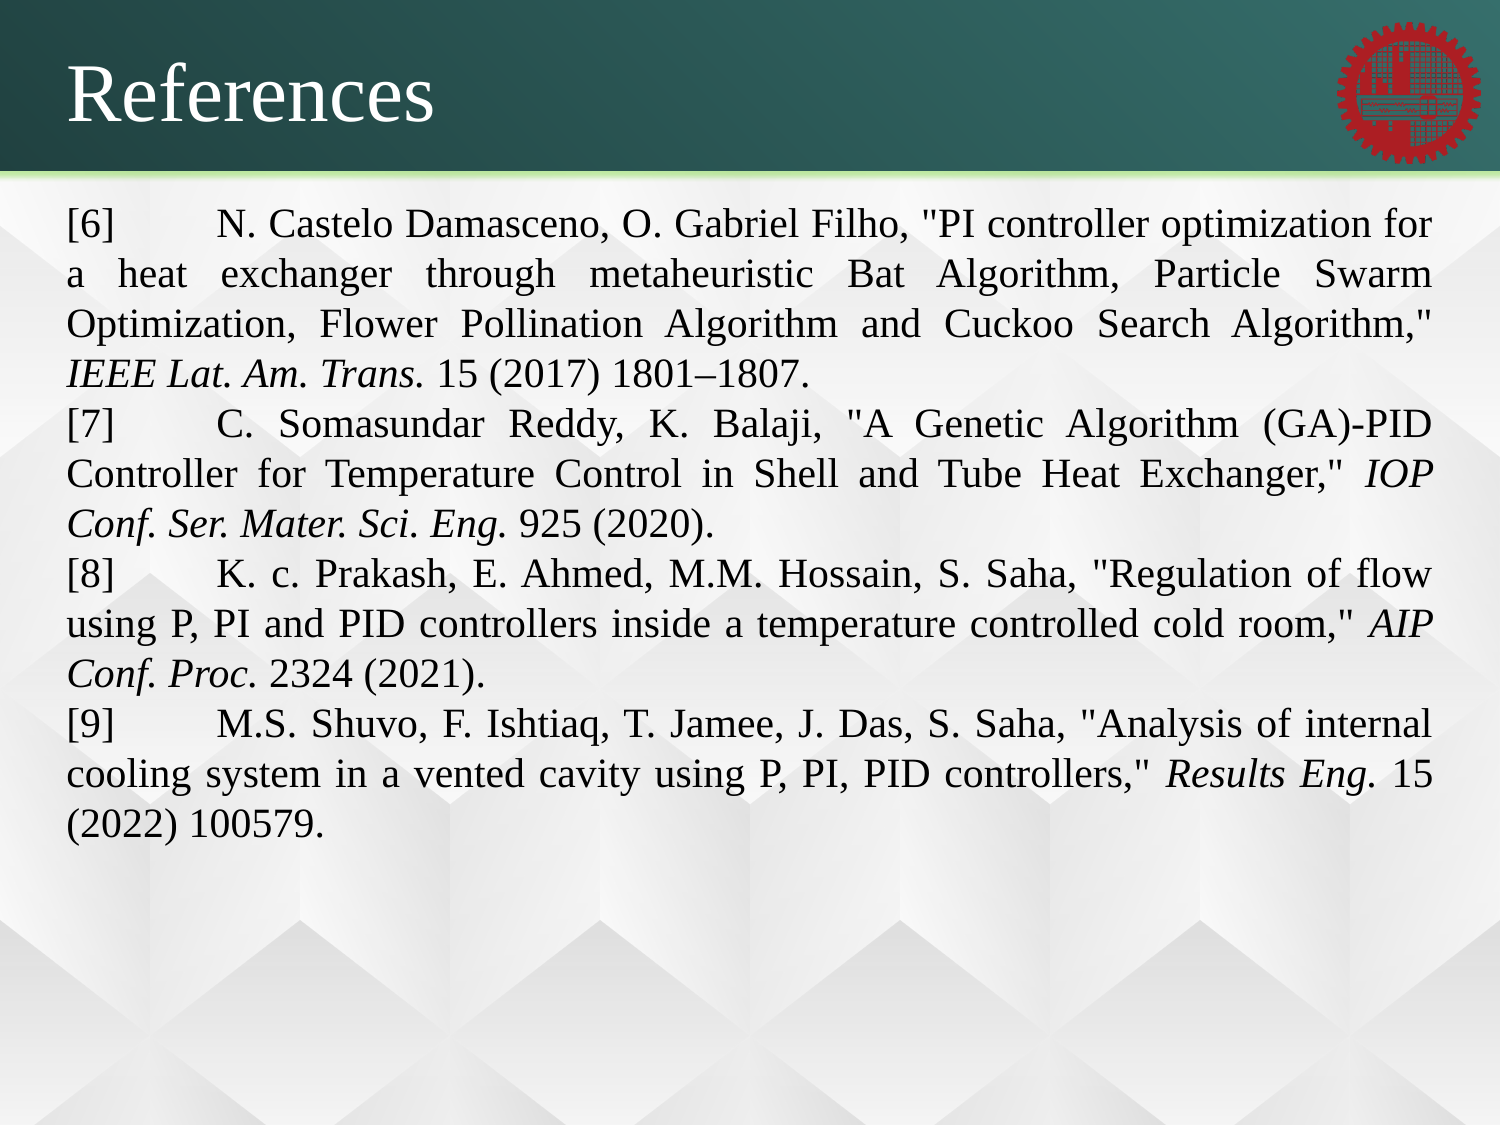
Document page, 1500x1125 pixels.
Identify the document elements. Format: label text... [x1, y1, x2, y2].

text_box [6] N. Castelo Damasceno, O. Gabriel Filho, "PI controller optimization for a heat exchanger through metaheuristic Bat Algorithm, Particle Swarm Optimization, Flower Pollination Algorithm and Cuckoo Search Algorithm," IEEE Lat. Am. Trans. 15 (2017) 1801–1807. [7] C. Somasundar Reddy, K. Balaji, "A Genetic Algorithm (GA)-PID Controller for Temperature Control in Shell and Tube Heat Exchanger," IOP Conf. Ser. Mater. Sci. Eng. 925 (2020). [8] K. c. Prakash, E. Ahmed, M.M. Hossain, S. Saha, "Regulation of flow using P, PI and PID controllers inside a temperature controlled cold room," AIP Conf. Proc. 2324 (2021). [9] M.S. Shuvo, F. Ishtiaq, T. Jamee, J. Das, S. Saha, "Analysis of internal cooling system in a vented cavity using P, PI, PID controllers," Results Eng. 15 (2022) 100579. [51, 188, 1449, 854]
picture [0, 179, 1500, 1125]
picture [1337, 22, 1481, 164]
text_box References [51, 30, 737, 146]
